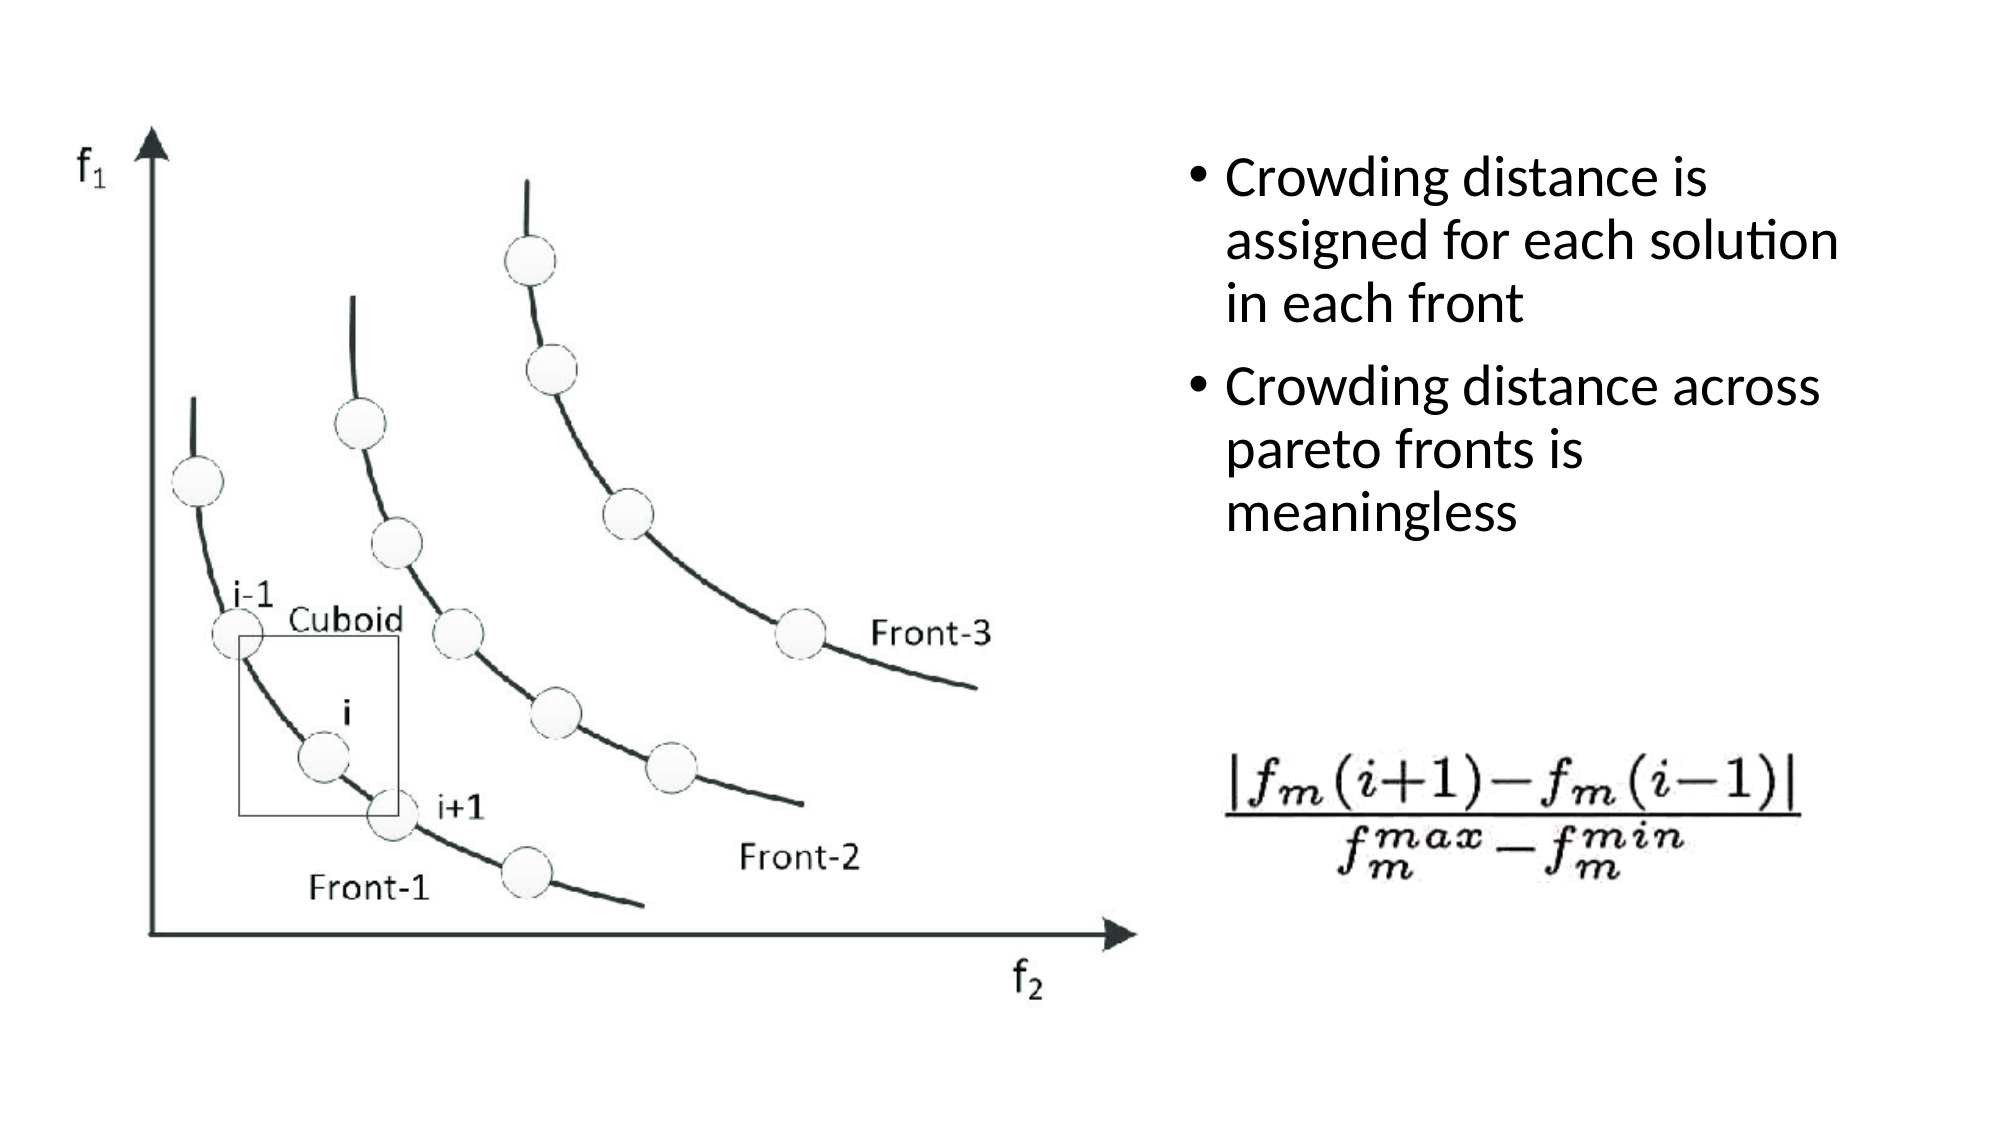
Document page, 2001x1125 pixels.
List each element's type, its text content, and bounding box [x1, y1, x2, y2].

list Crowding distance is assigned for each solution in each front Crowding distance across pareto fronts is meaningless [1173, 138, 1906, 963]
picture [76, 124, 1139, 1014]
picture [1221, 747, 1802, 885]
